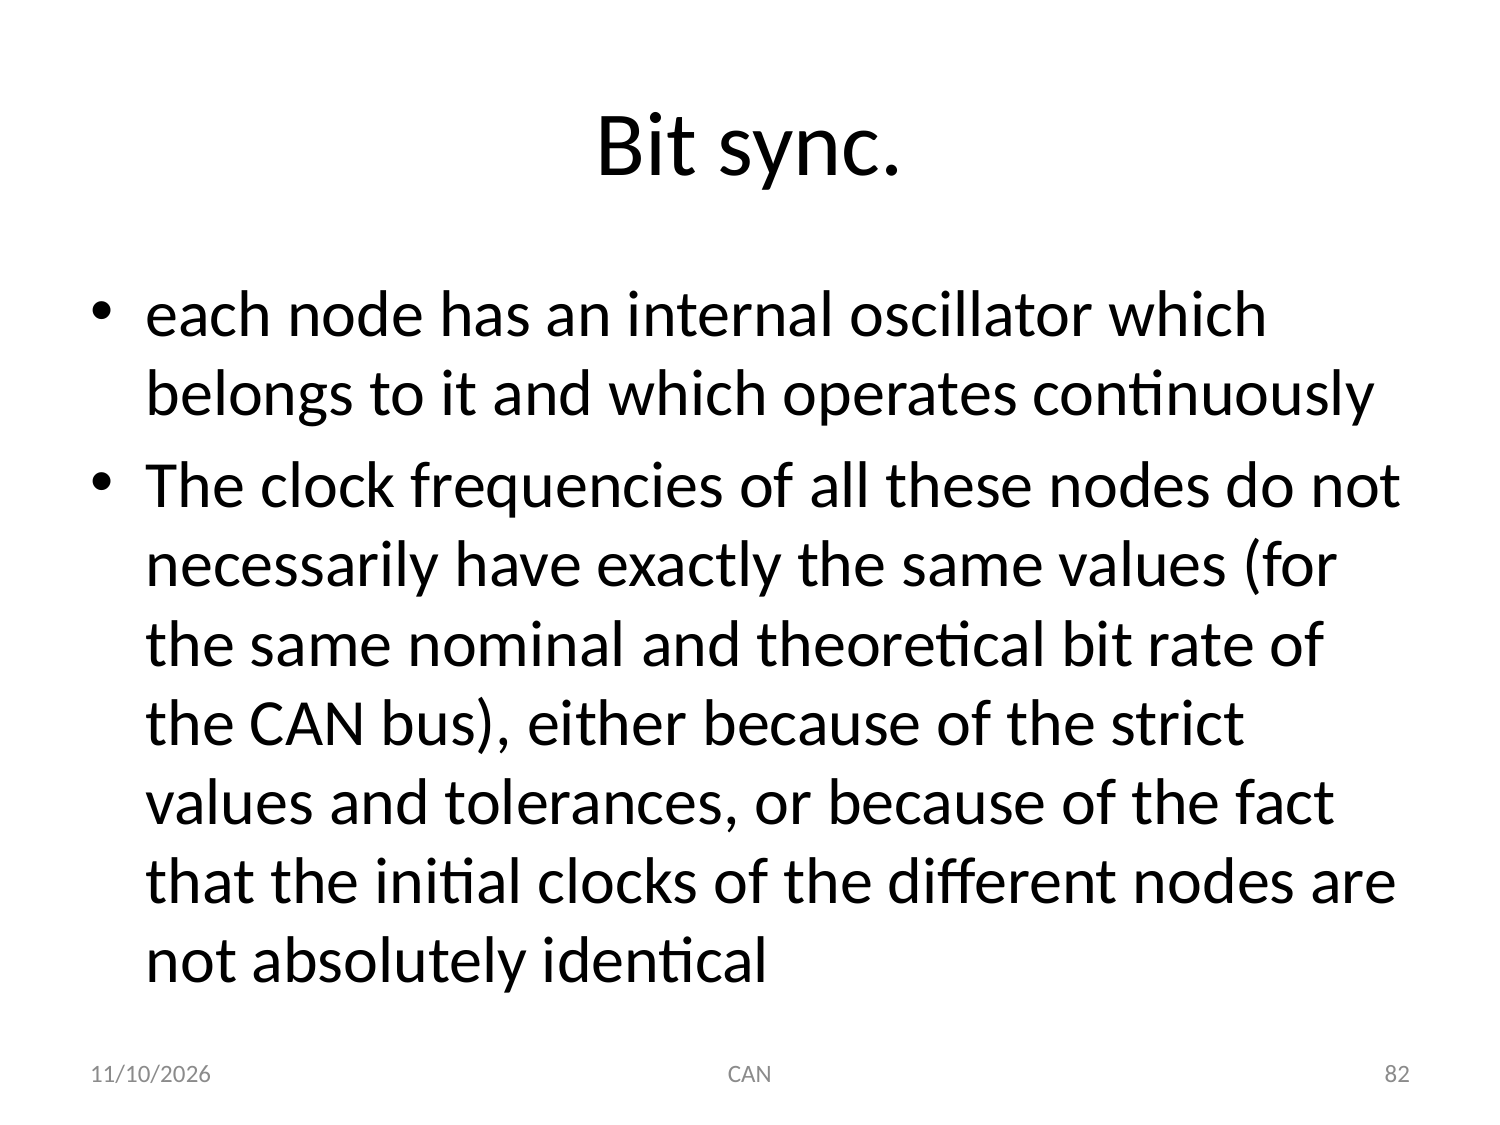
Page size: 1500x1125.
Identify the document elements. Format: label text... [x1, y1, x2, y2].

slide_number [75, 1042, 425, 1103]
list each node has an internal oscillator which belongs to it and which operates continuously The clock frequencies of all these nodes do not necessarily have exactly the same values (for the same nominal and theoretical bit rate of the CAN bus), either because of the strict values and tolerances, or because of the fact that the initial clocks of the different nodes are not absolutely identical [75, 262, 1425, 1005]
footer CAN [512, 1042, 988, 1103]
slide_number 82 [1074, 1042, 1425, 1103]
title Bit sync. [75, 45, 1425, 233]
